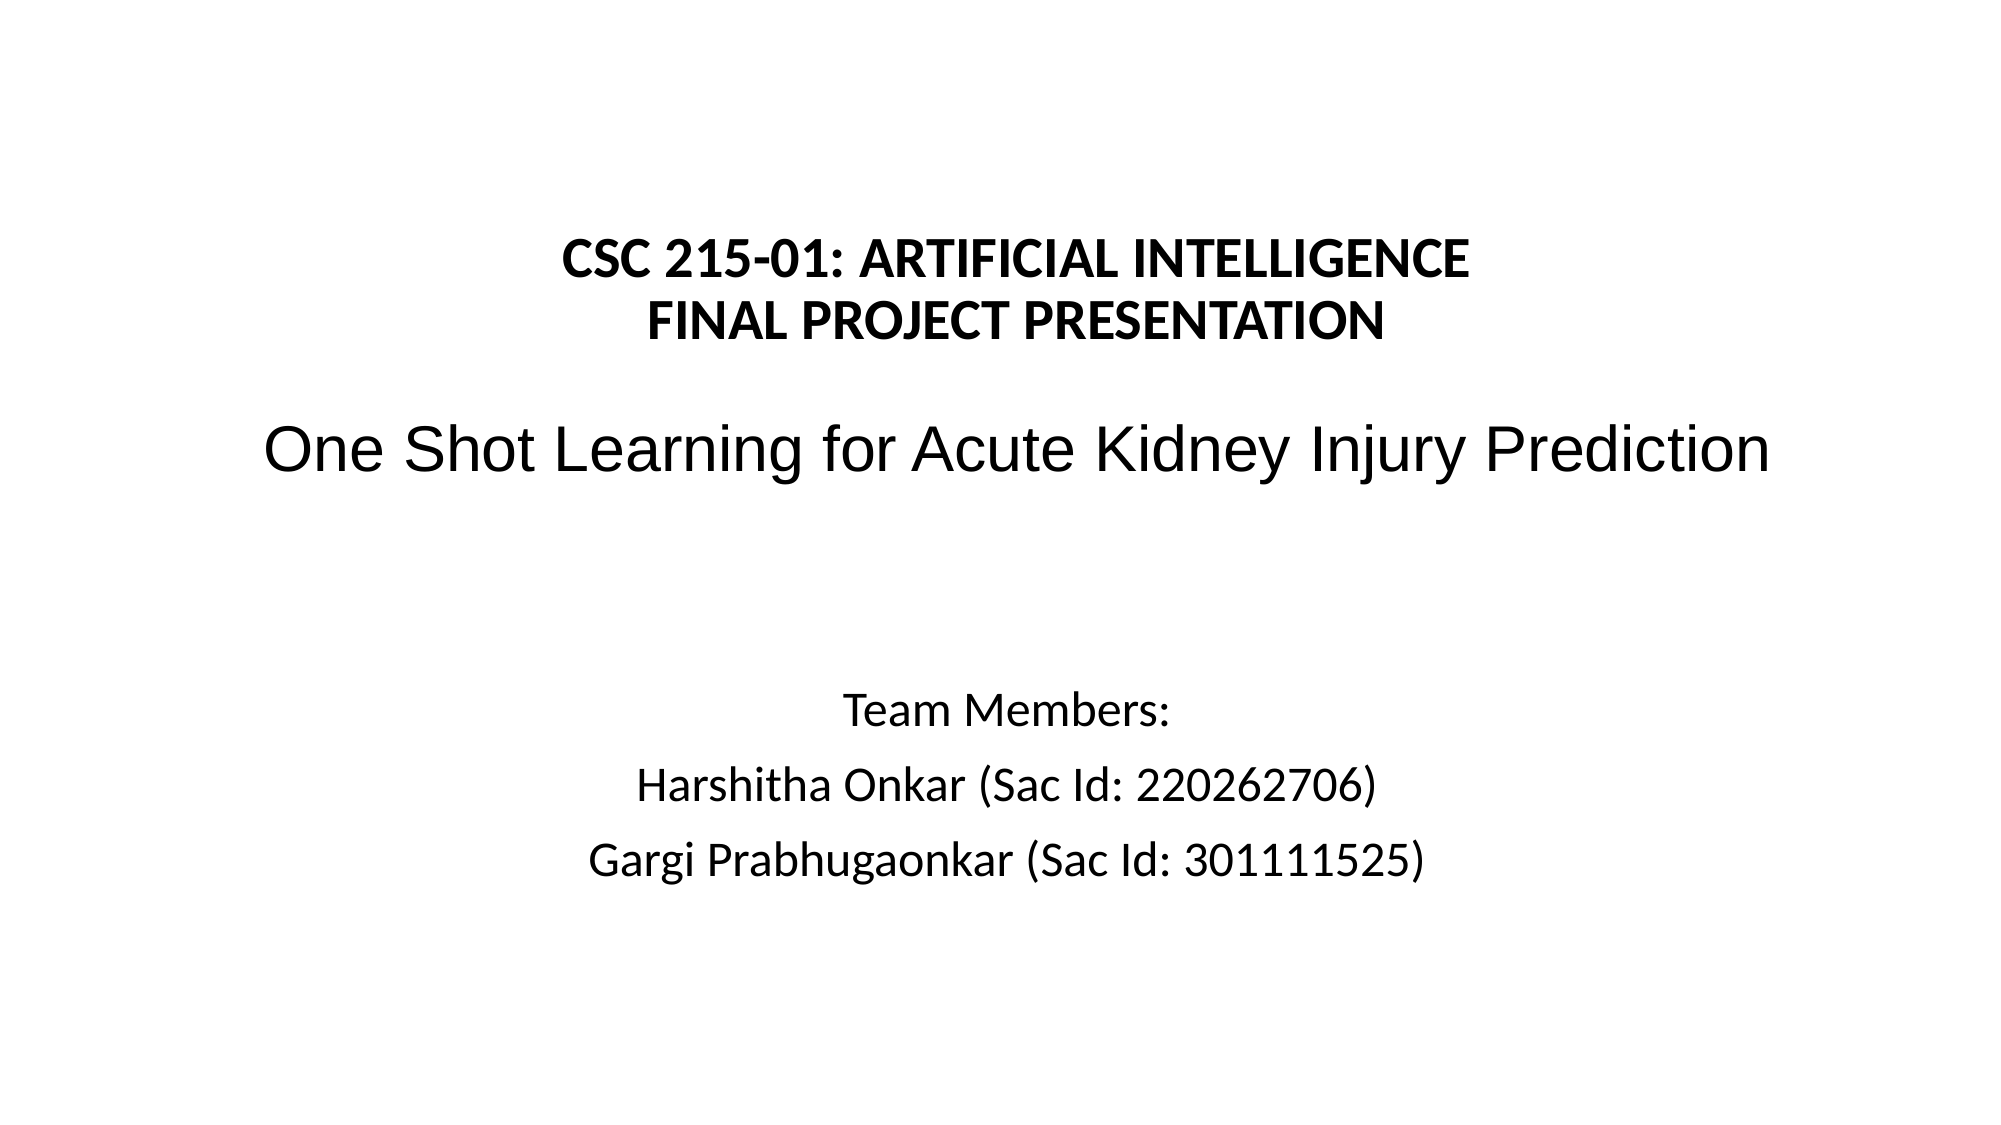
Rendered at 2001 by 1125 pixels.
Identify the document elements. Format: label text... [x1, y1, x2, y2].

title CSC 215-01: ARTIFICIAL INTELLIGENCE FINAL PROJECT PRESENTATION One Shot Learning for Acute Kidney Injury Prediction [220, 184, 1814, 563]
subtitle Team Members: Harshitha Onkar (Sac Id: 220262706) Gargi Prabhugaonkar (Sac Id: 301111525) [257, 676, 1758, 948]
